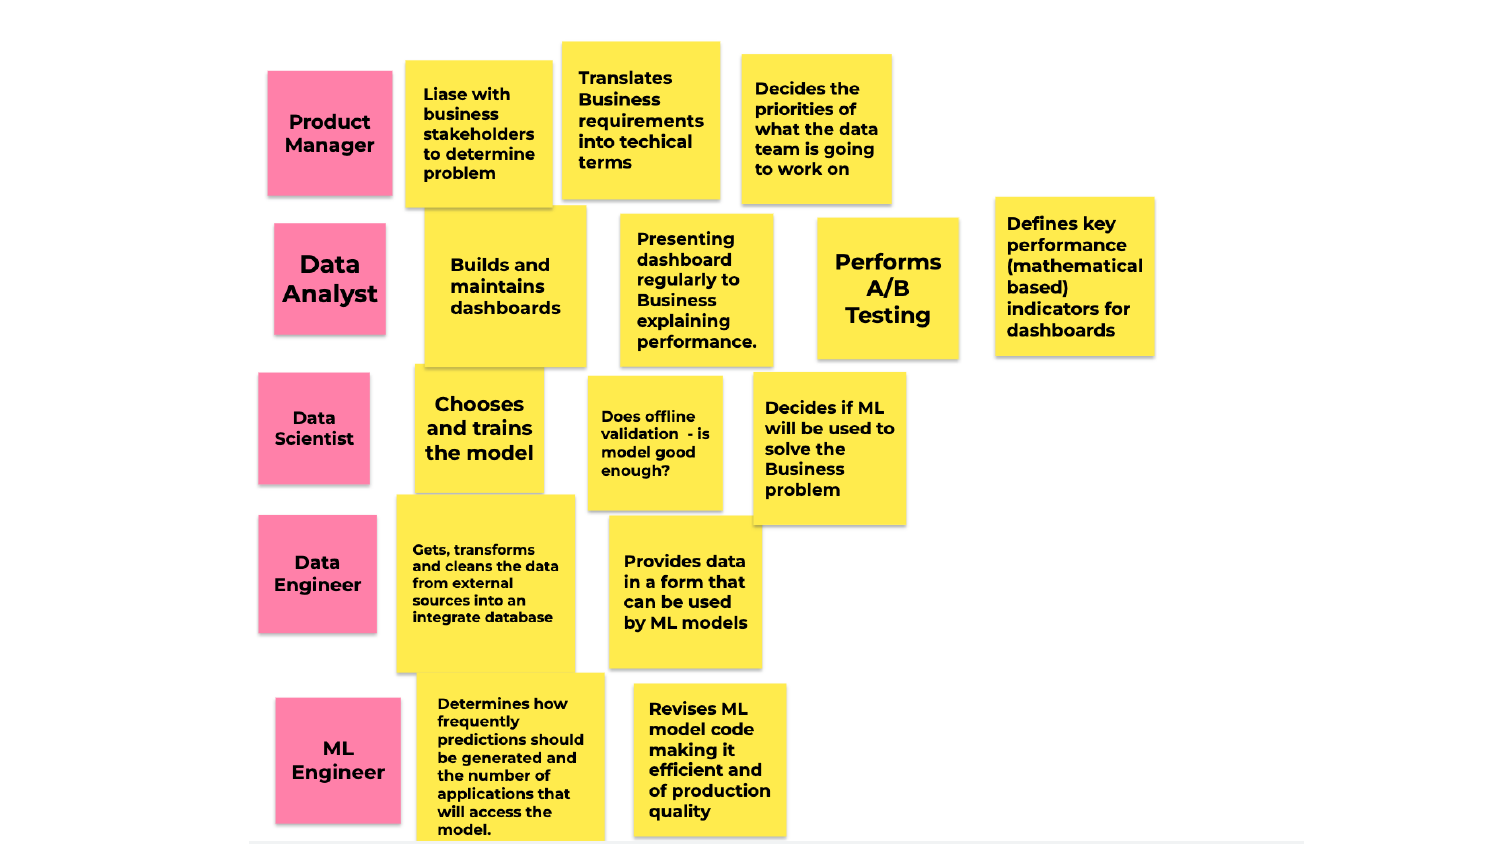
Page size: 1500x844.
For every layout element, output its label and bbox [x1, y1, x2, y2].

picture [249, 24, 1305, 844]
